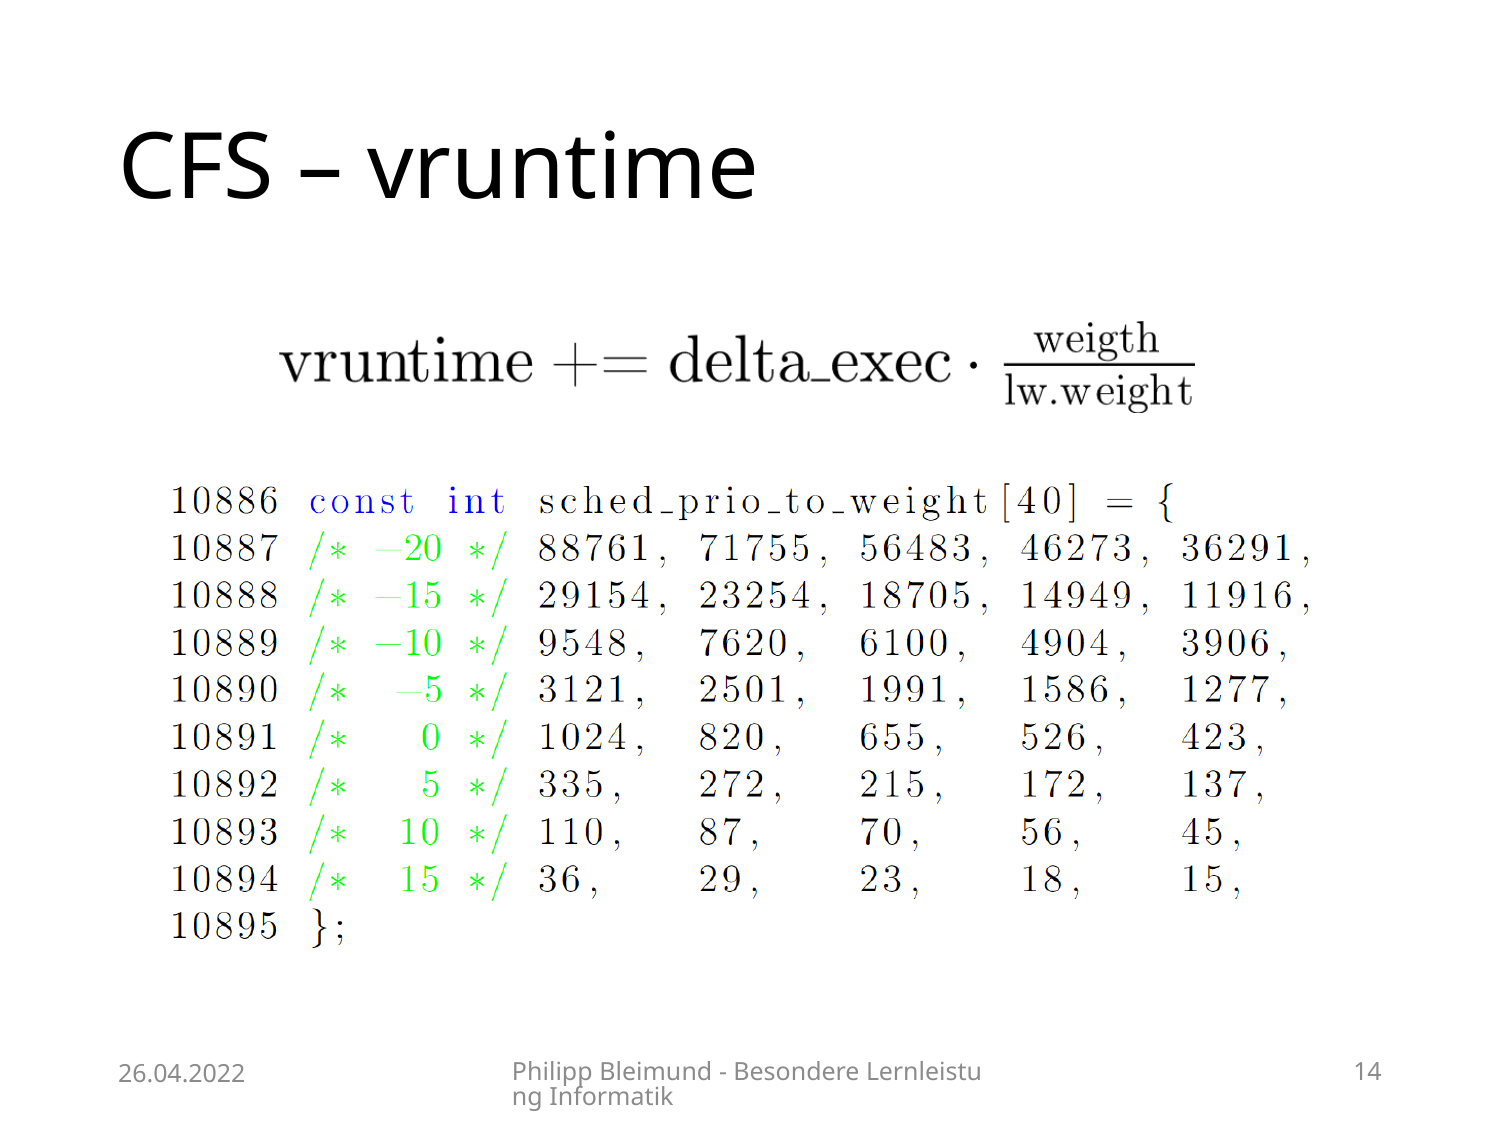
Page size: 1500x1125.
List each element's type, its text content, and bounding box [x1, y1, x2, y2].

picture [150, 455, 1349, 971]
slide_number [103, 1042, 441, 1103]
slide_number 14 [1059, 1042, 1397, 1103]
footer Philipp Bleimund - Besondere Lernleistung Informatik [496, 1042, 1004, 1103]
picture [278, 321, 1195, 413]
title CFS – vruntime [103, 59, 1397, 278]
